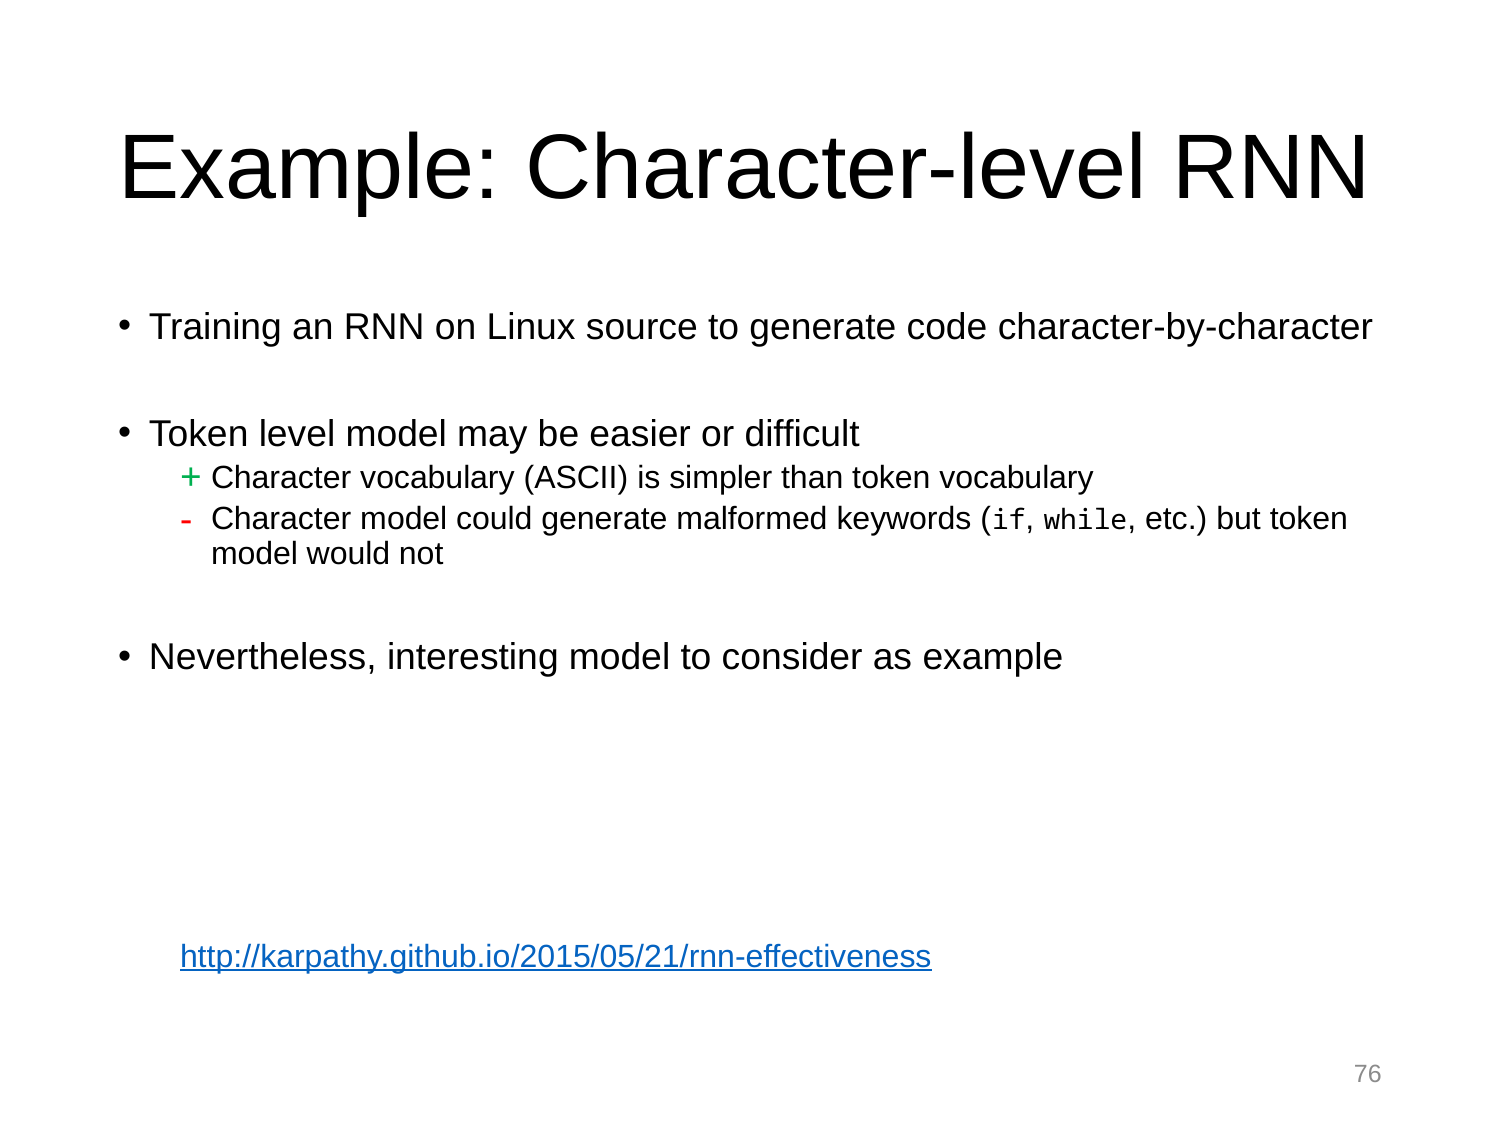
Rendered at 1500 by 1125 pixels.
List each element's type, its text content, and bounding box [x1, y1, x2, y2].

list Training an RNN on Linux source to generate code character-by-character Token level model may be easier or difficult Character vocabulary (ASCII) is simpler than token vocabulary Character model could generate malformed keywords (if, while, etc.) but token model would not Nevertheless, interesting model to consider as example http://karpathy.github.io/2015/05/21/rnn-effectiveness [103, 299, 1397, 1014]
title Example: Character-level RNN [103, 59, 1397, 278]
slide_number 76 [1059, 1042, 1397, 1103]
